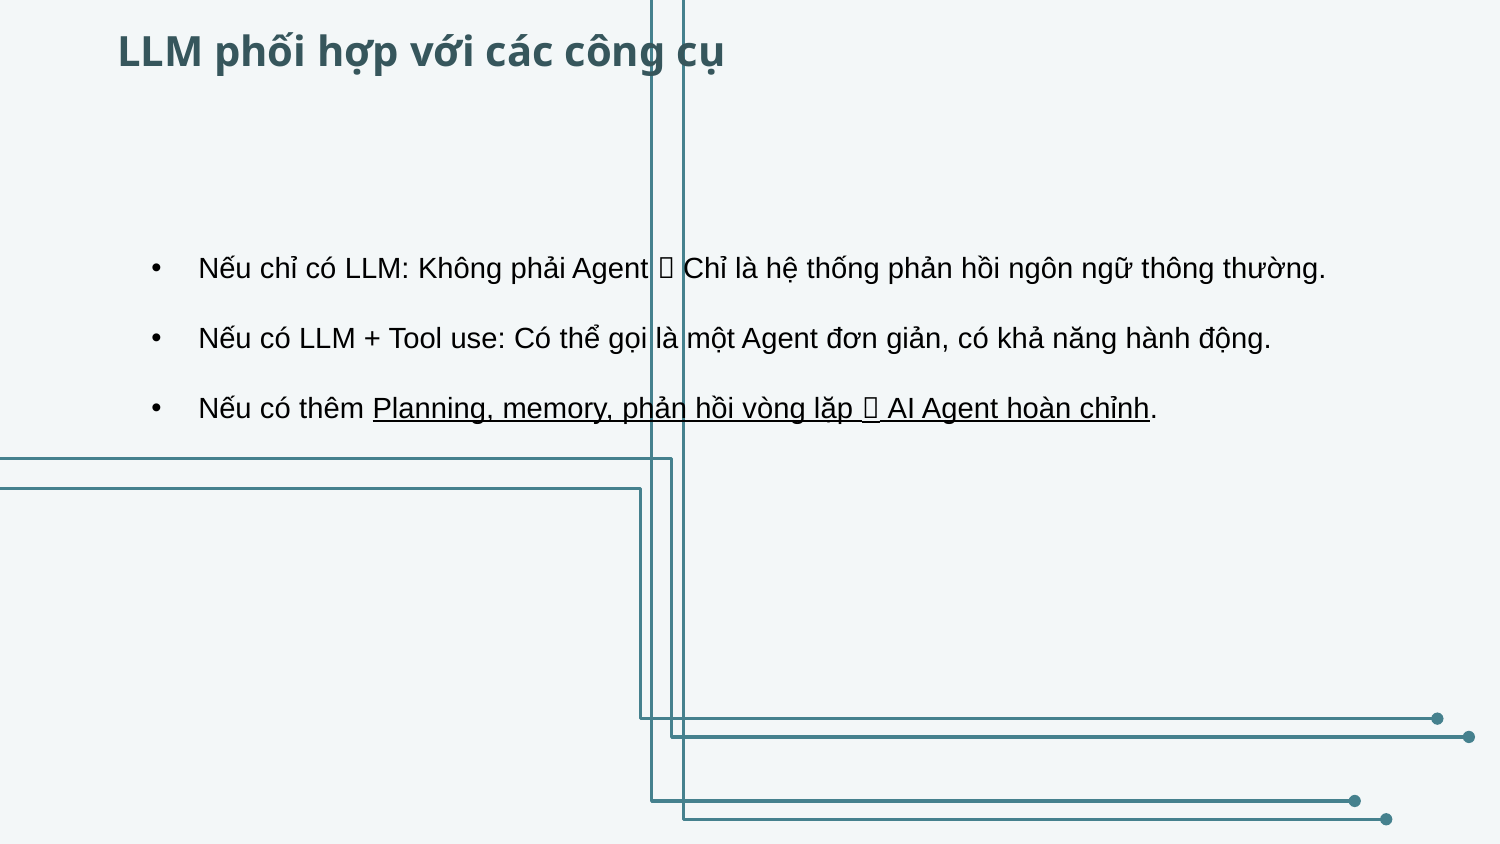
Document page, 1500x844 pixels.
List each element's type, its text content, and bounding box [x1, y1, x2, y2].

text_box LLM phối hợp với các công cụ [79, 21, 1141, 90]
text_box Nếu chỉ có LLM: Không phải Agent  Chỉ là hệ thống phản hồi ngôn ngữ thông thường. Nếu có LLM + Tool use: Có thể gọi là một Agent đơn giản, có khả năng hành động. Nếu có thêm Planning, memory, phản hồi vòng lặp  AI Agent hoàn chỉnh. [136, 242, 1364, 432]
